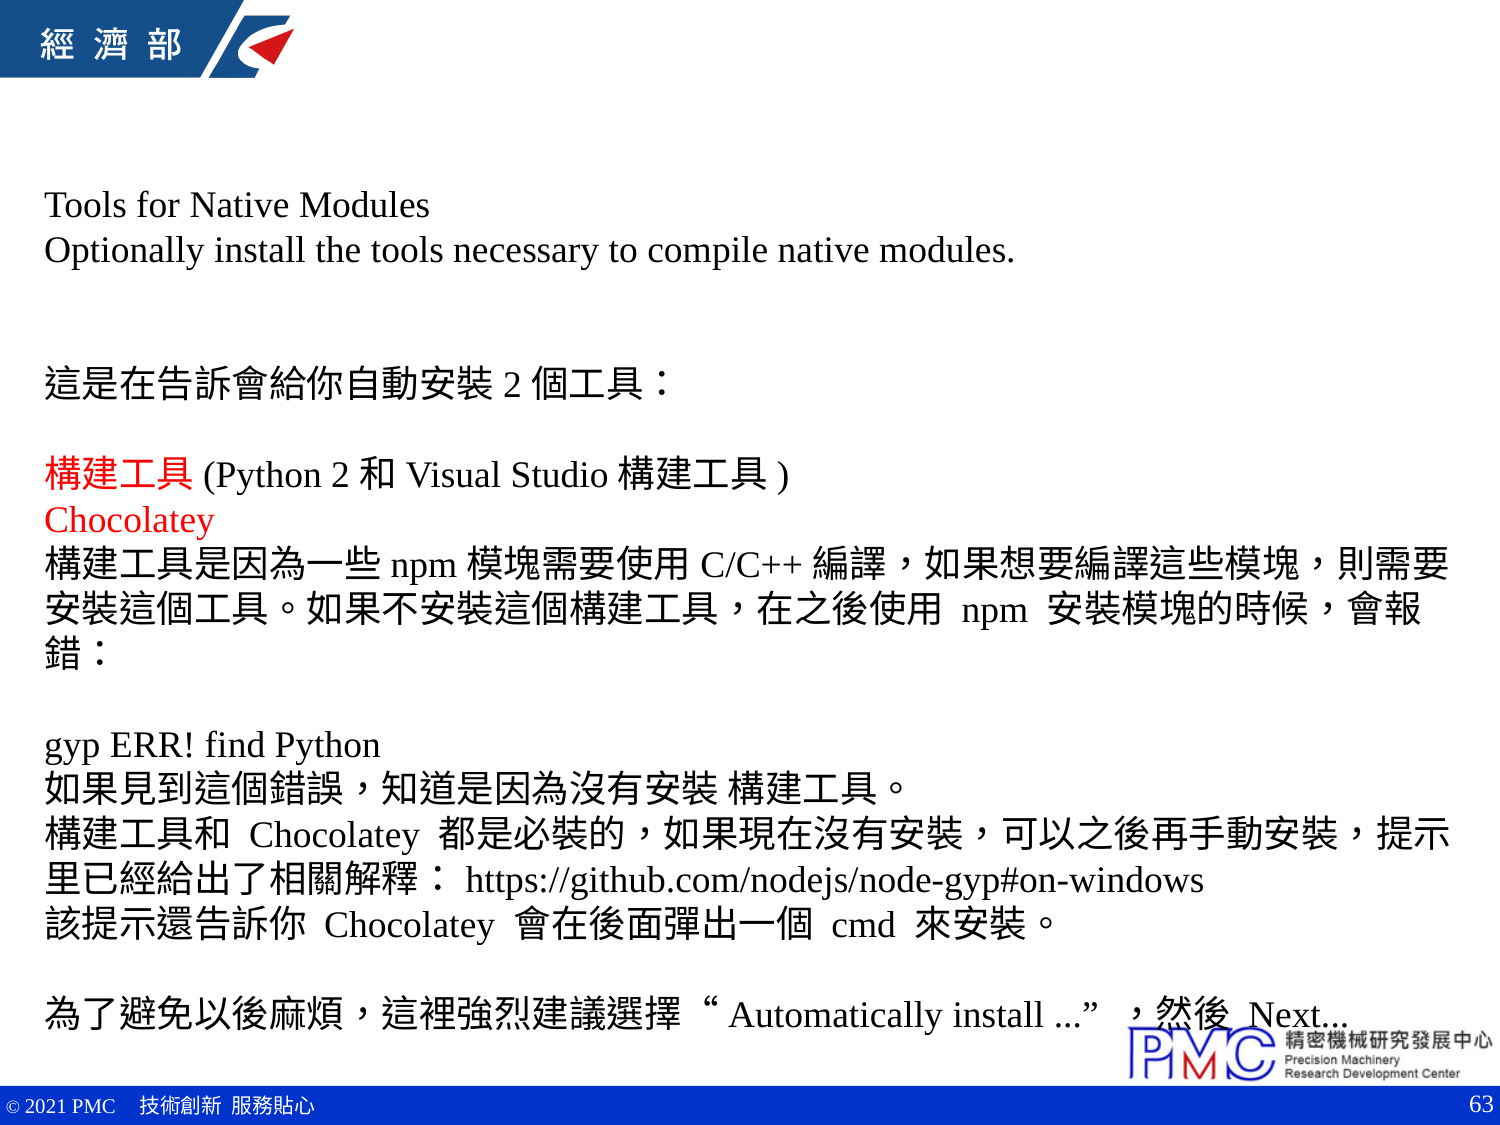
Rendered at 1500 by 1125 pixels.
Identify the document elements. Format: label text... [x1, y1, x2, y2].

text_box Tools for Native Modules Optionally install the tools necessary to compile native modules. 這是在告訴會給你自動安裝2個工具： 構建工具(Python 2和Visual Studio構建工具) Chocolatey 構建工具是因為一些npm模塊需要使用C/C++編譯，如果想要編譯這些模塊，則需要安裝這個工具。如果不安裝這個構建工具，在之後使用 npm 安裝模塊的時候，會報錯： gyp ERR! find Python 如果見到這個錯誤，知道是因為沒有安裝 構建工具。 構建工具和 Chocolatey 都是必裝的，如果現在沒有安裝，可以之後再手動安裝，提示里已經給出了相關解釋：https://github.com/nodejs/node-gyp#on-windows 該提示還告訴你 Chocolatey 會在後面彈出一個 cmd 來安裝。 為了避免以後麻煩，這裡強烈建議選擇“Automatically install ...” ，然後 Next... [29, 172, 1471, 1043]
picture [1126, 1024, 1493, 1083]
picture [0, 0, 294, 78]
slide_number 63 [1439, 1086, 1500, 1124]
